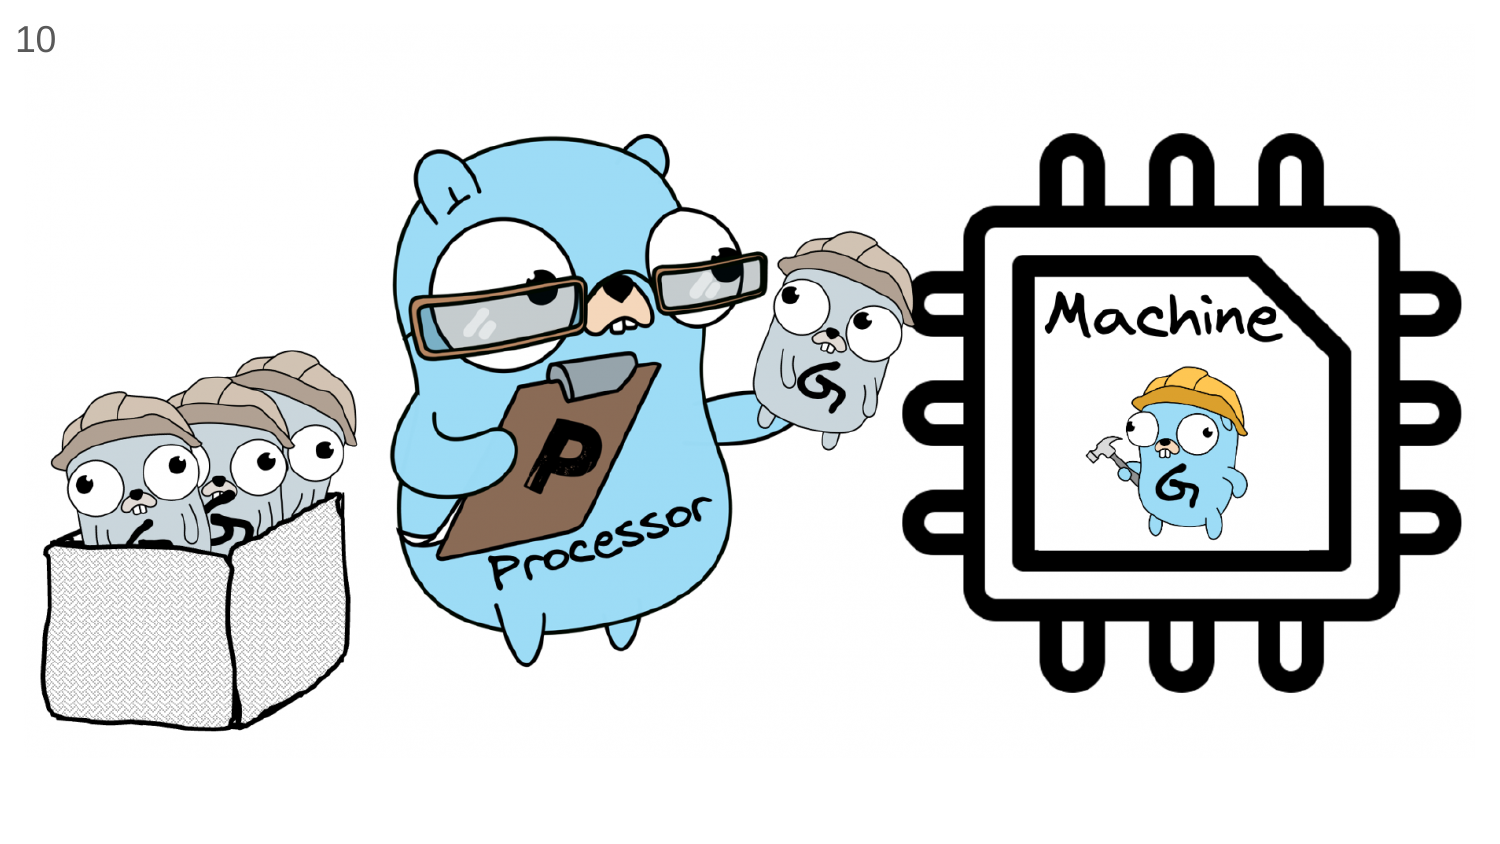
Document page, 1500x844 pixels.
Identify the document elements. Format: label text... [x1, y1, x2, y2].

picture [24, 24, 1476, 758]
text_box 10 [0, 0, 93, 75]
